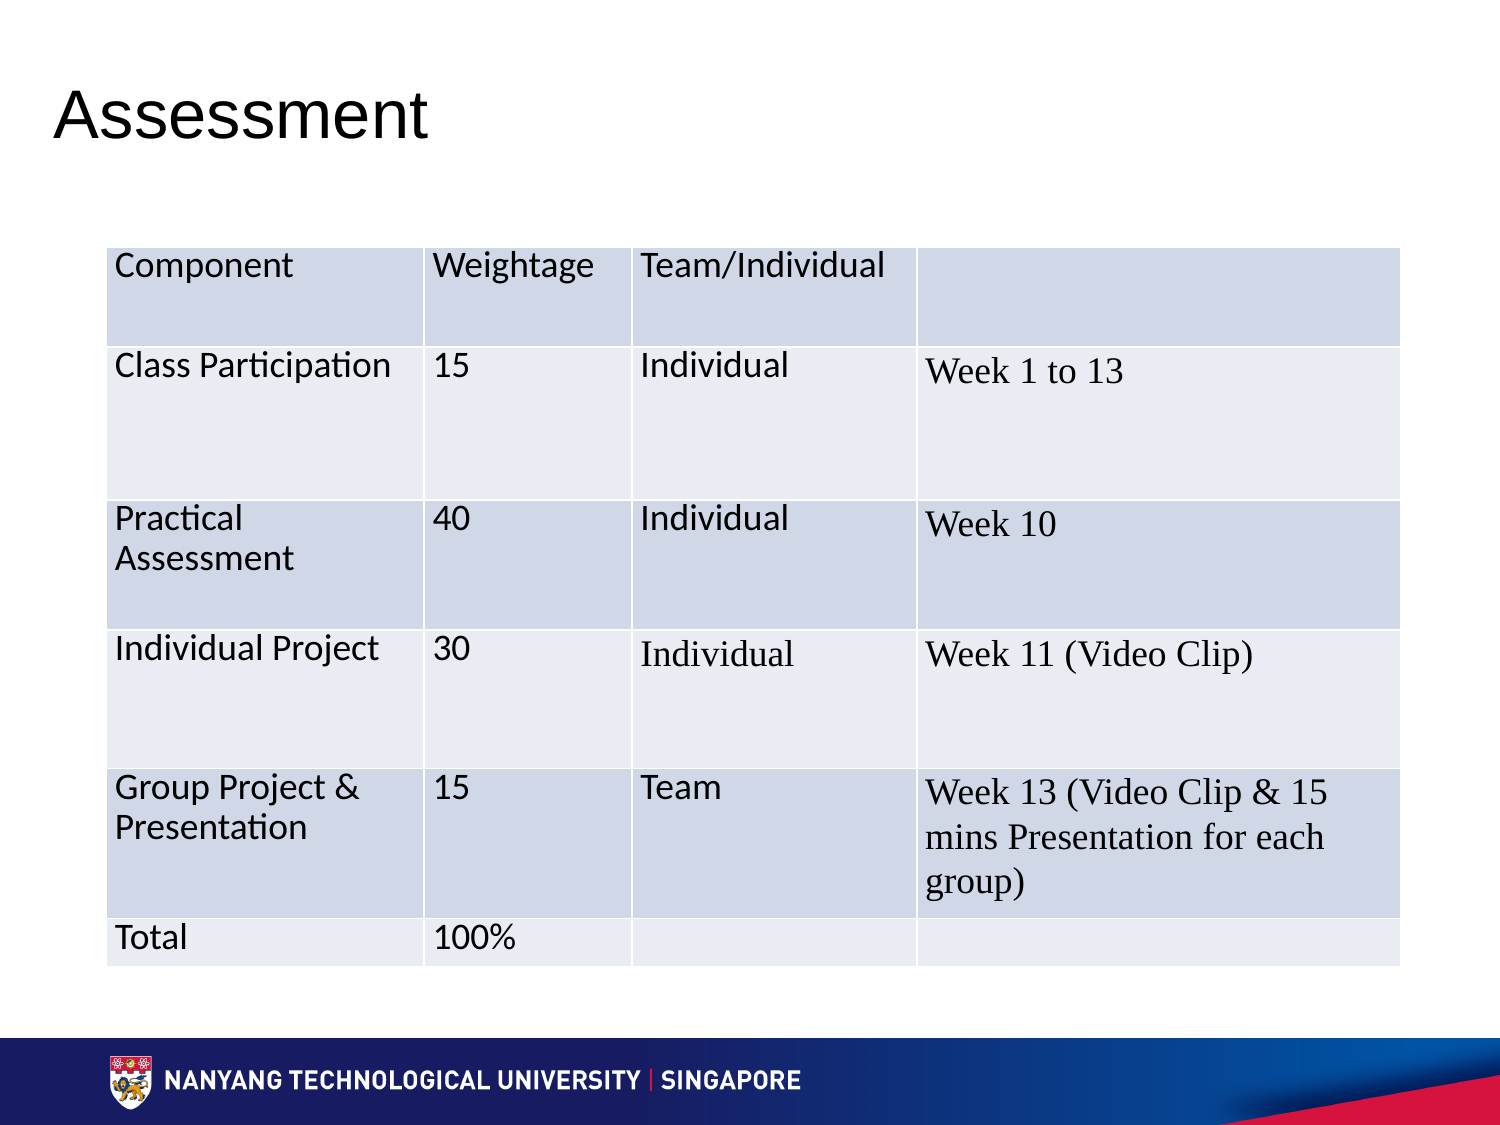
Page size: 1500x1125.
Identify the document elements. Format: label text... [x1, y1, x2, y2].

table_cell 30 [425, 631, 631, 768]
table_cell Practical Assessment [107, 501, 423, 629]
title Assessment [39, 40, 1052, 182]
table_cell Individual [633, 501, 916, 629]
table_cell Week 11 (Video Clip) [918, 631, 1400, 768]
table_header Team/Individual [633, 248, 916, 346]
table_cell [918, 919, 1400, 966]
table_cell Week 10 [918, 501, 1400, 629]
table_cell Group Project & Presentation [107, 769, 423, 918]
table_cell Individual [633, 348, 916, 499]
table_cell Team [633, 769, 916, 918]
table_cell Week 13 (Video Clip & 15 mins Presentation for each group) [918, 769, 1400, 918]
table_cell Class Participation [107, 348, 423, 499]
table_cell 100% [425, 919, 631, 966]
table_header [918, 248, 1400, 346]
table_cell Week 1 to 13 [918, 348, 1400, 499]
table_cell 40 [425, 501, 631, 629]
table_header Component [107, 248, 423, 346]
table_cell 15 [425, 348, 631, 499]
table_cell [633, 919, 916, 966]
table_cell 15 [425, 769, 631, 918]
table_cell Total [107, 919, 423, 966]
table_cell Individual [633, 631, 916, 768]
table_header Weightage [425, 248, 631, 346]
picture [0, 1038, 1500, 1125]
table_cell Individual Project [107, 631, 423, 768]
